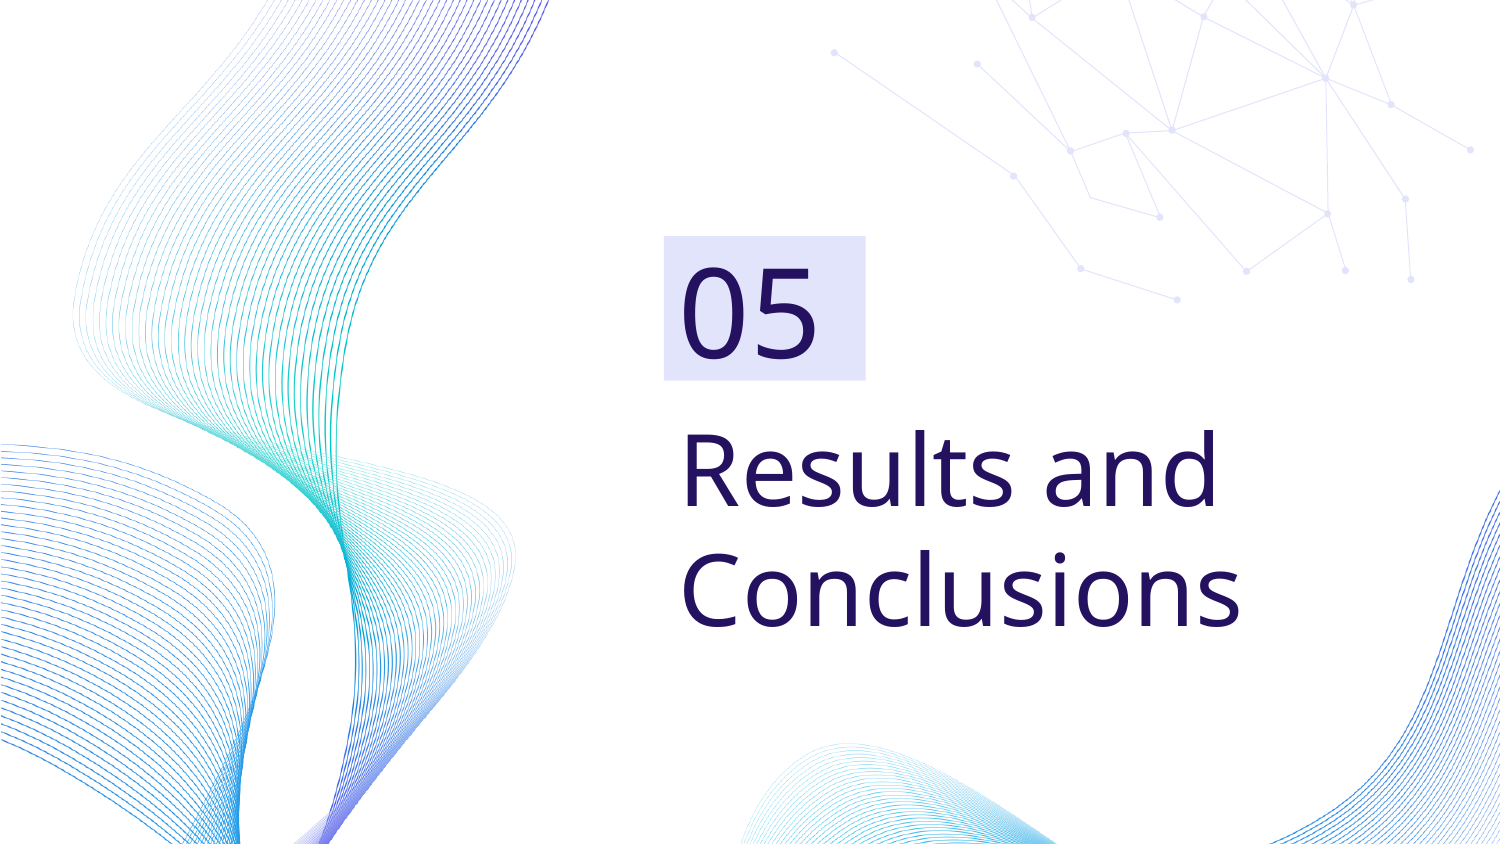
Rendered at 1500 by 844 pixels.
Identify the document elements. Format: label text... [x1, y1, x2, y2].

title 05 [663, 236, 866, 381]
title Results and Conclusions [663, 391, 1383, 659]
picture [724, 473, 1500, 844]
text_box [846, 0, 1500, 307]
picture [0, 0, 559, 844]
